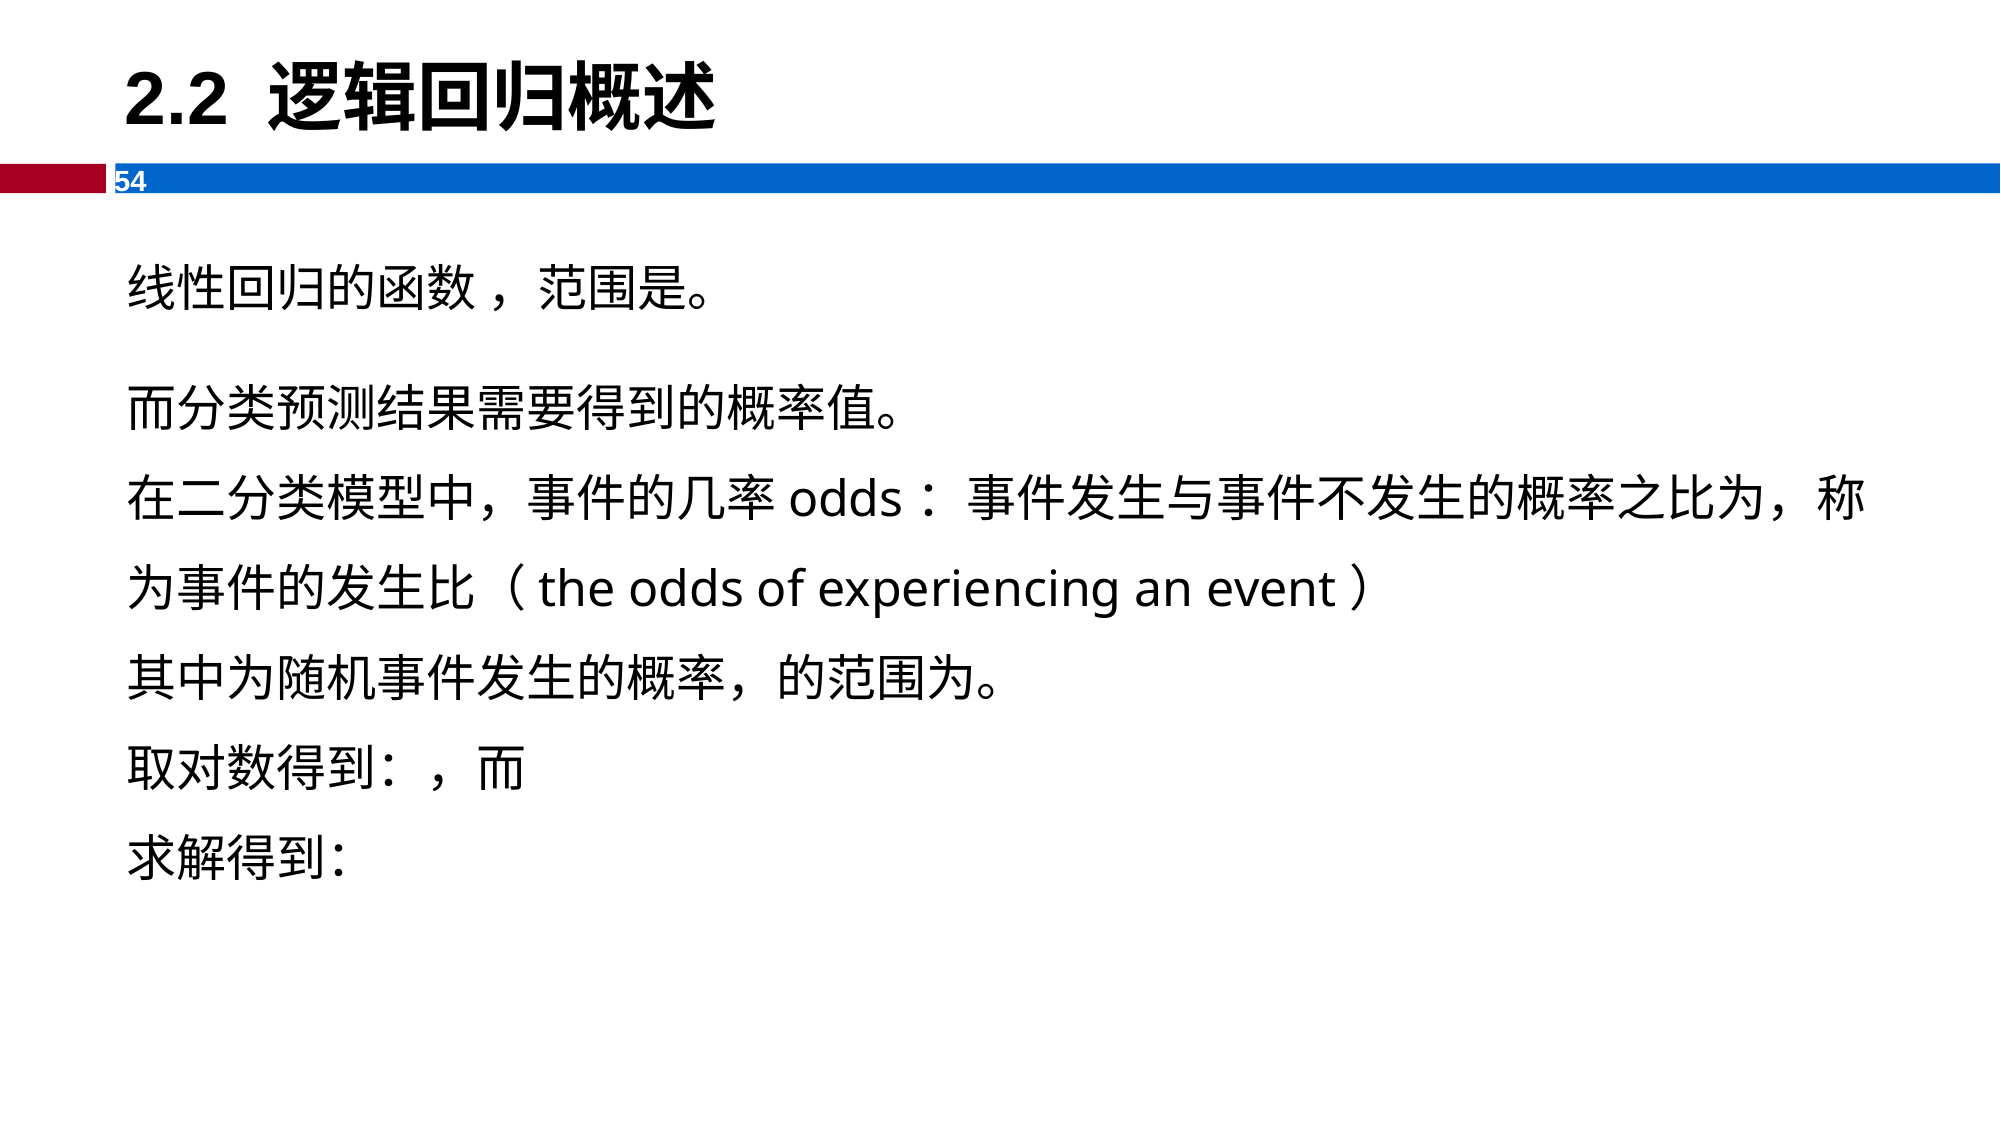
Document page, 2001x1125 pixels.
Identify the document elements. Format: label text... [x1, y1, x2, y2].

title 2.2 逻辑回归概述 [109, 38, 2000, 150]
